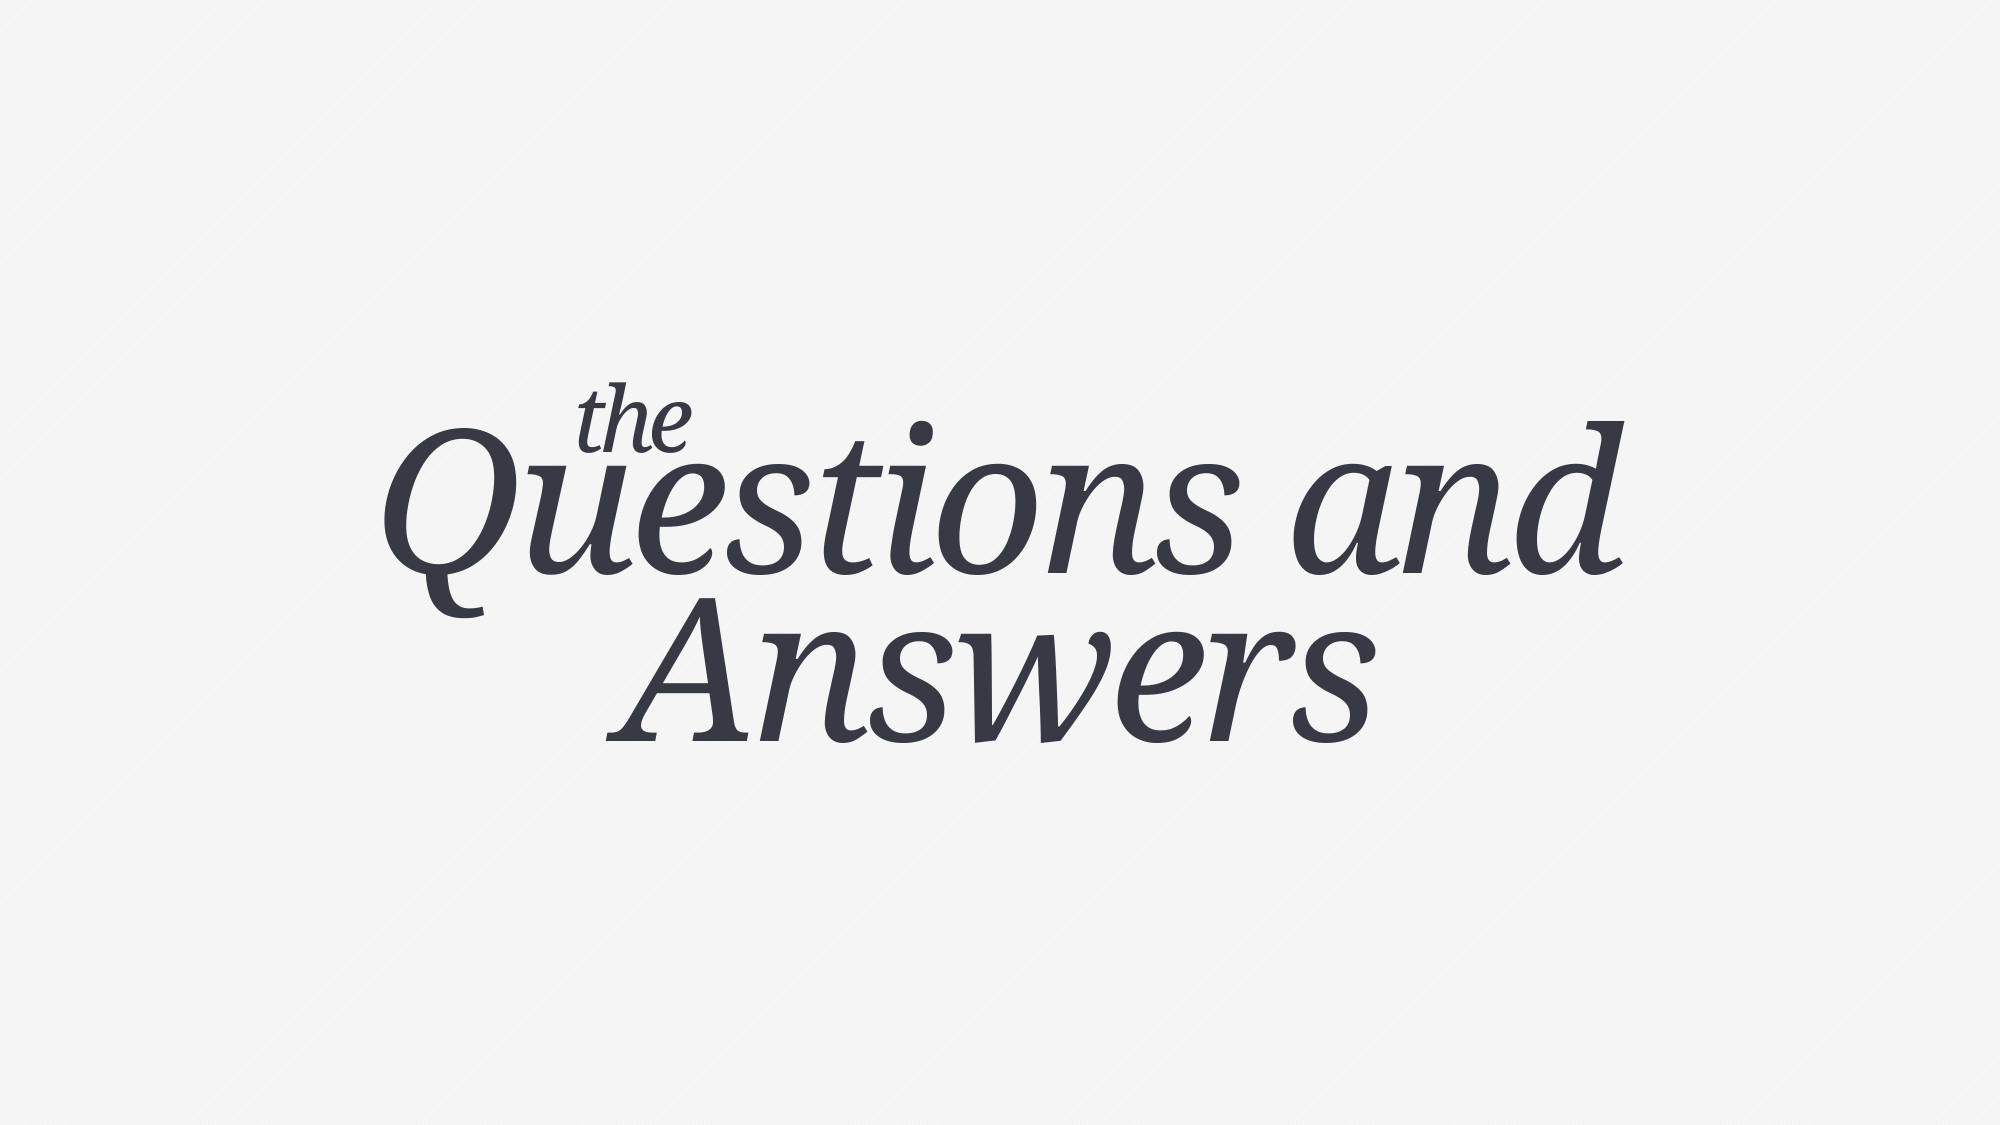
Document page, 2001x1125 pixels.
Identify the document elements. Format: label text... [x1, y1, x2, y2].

text_box Questions and Answers [360, 431, 1639, 783]
text_box the [557, 353, 709, 479]
